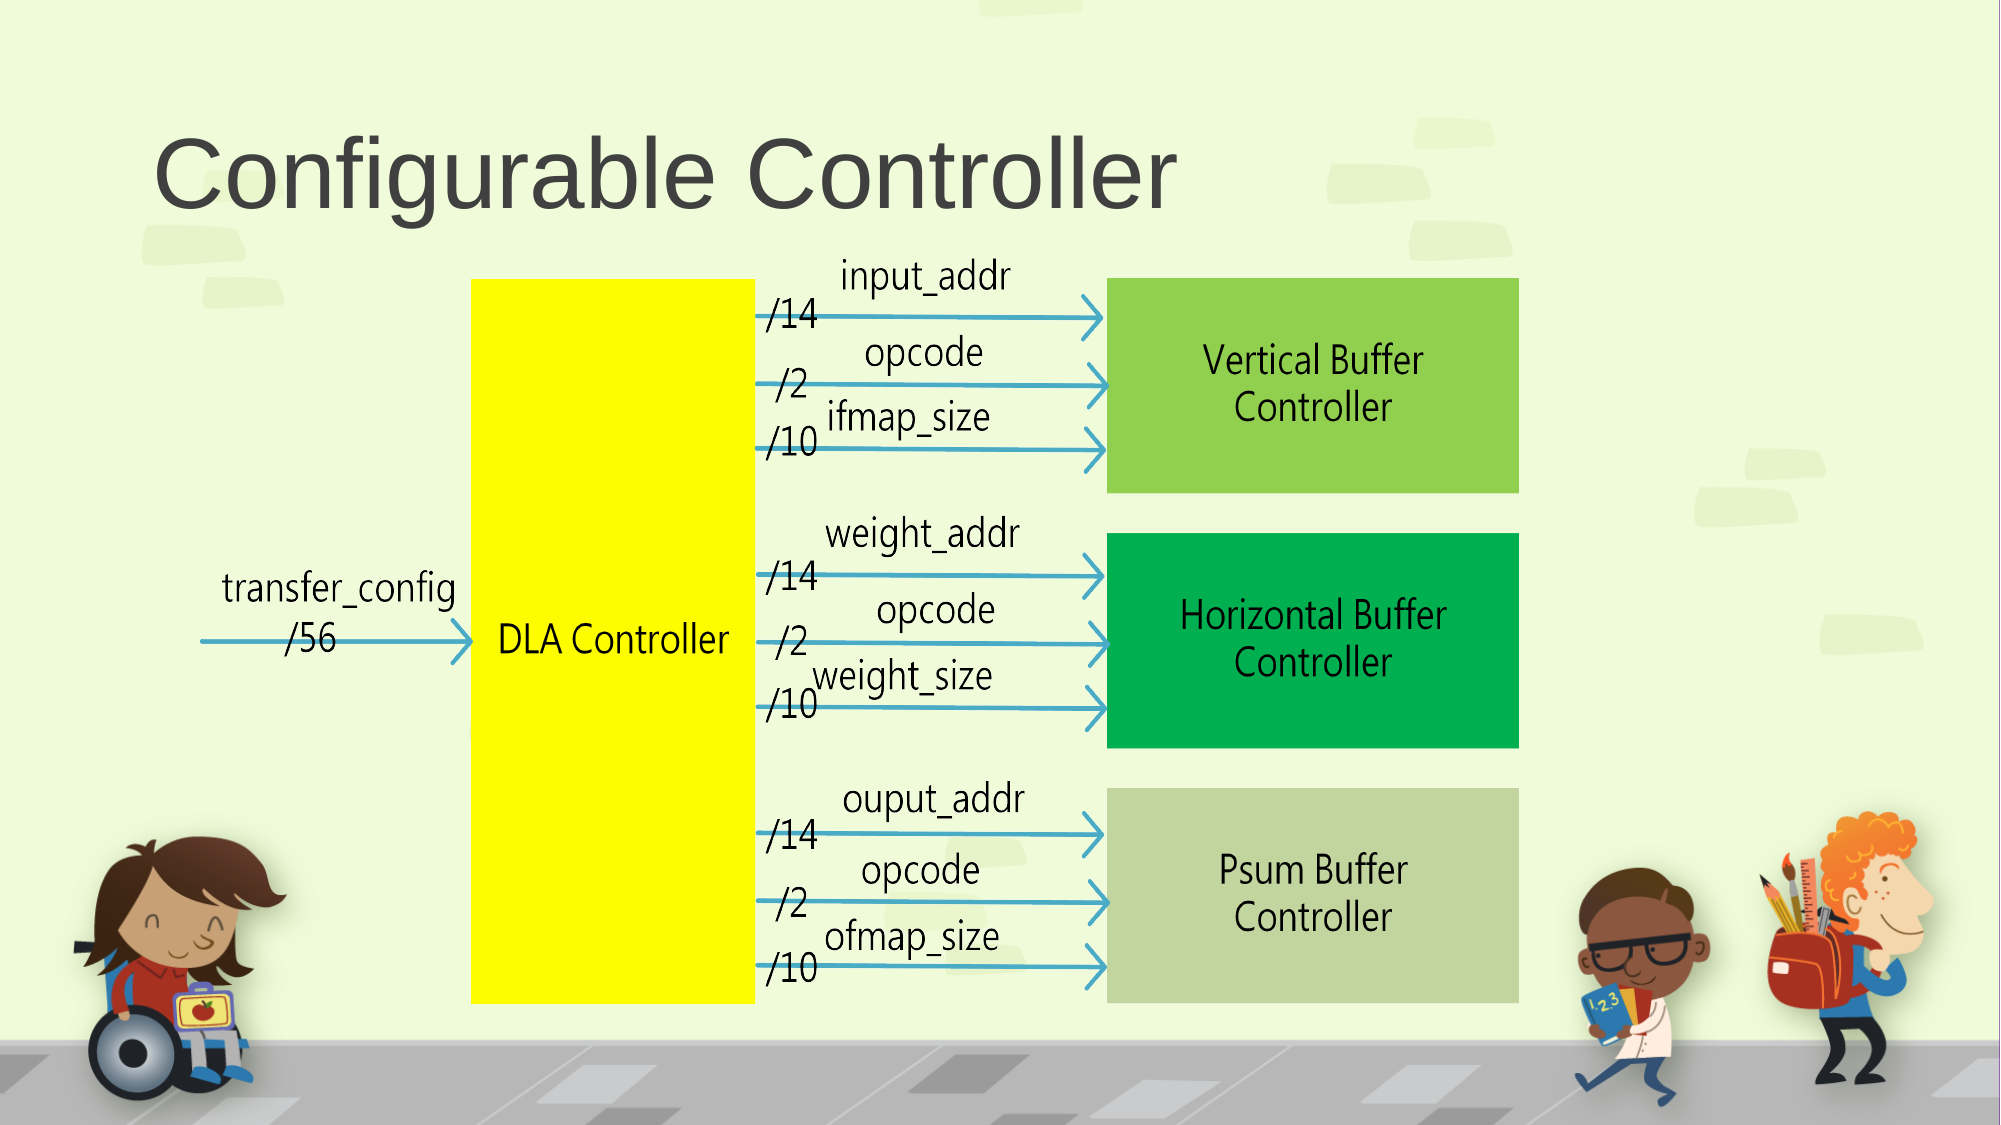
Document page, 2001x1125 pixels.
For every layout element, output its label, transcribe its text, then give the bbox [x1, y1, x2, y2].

picture [0, 0, 2000, 1125]
title Configurable Controller [137, 59, 1750, 238]
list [173, 237, 1568, 1012]
